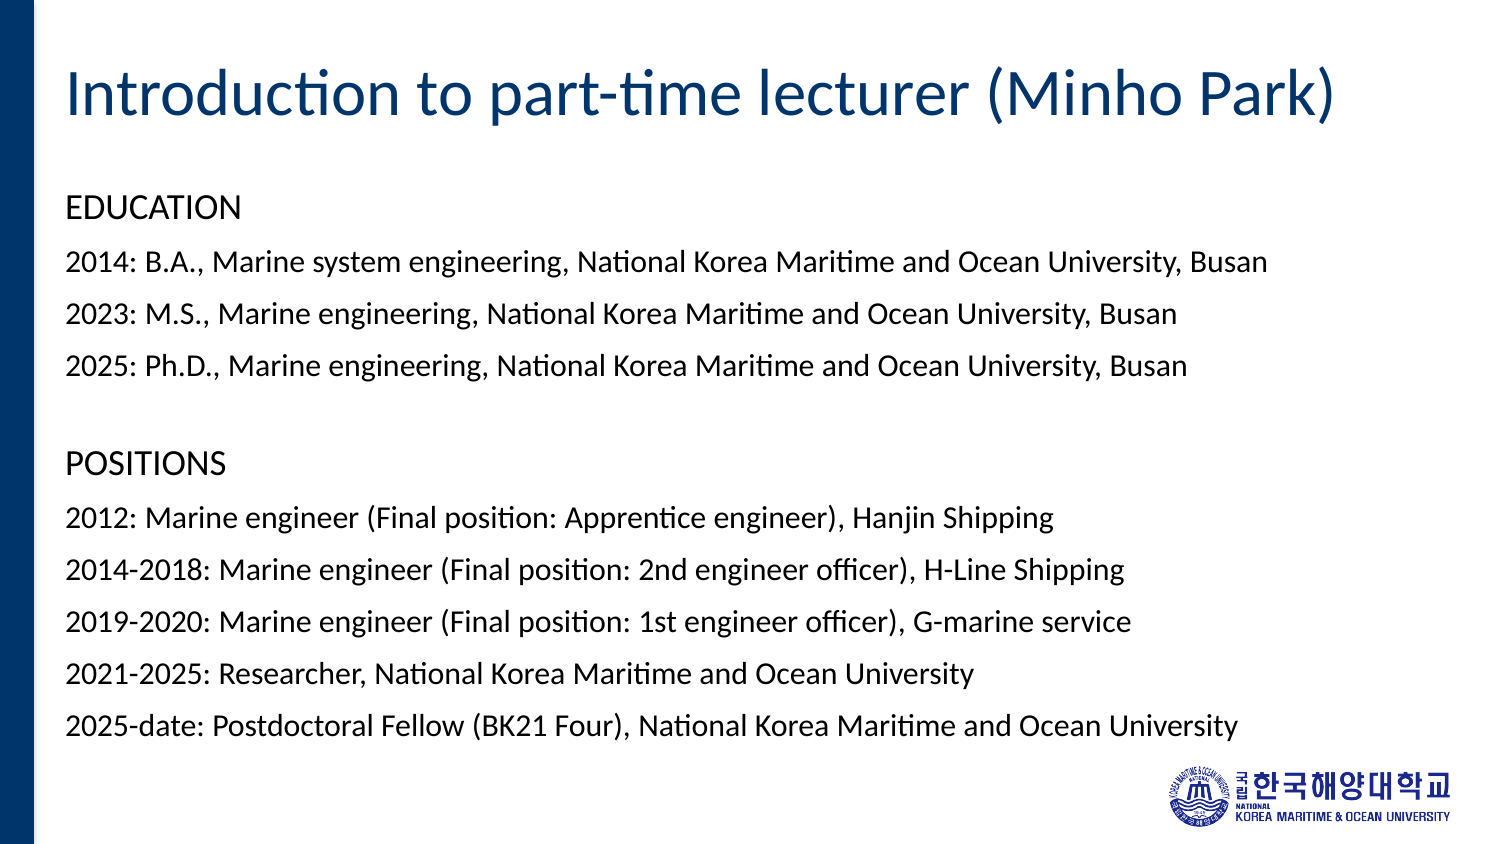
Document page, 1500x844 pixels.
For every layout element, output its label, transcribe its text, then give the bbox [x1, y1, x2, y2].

picture [1169, 766, 1450, 827]
list EDUCATION 2014: B.A., Marine system engineering, National Korea Maritime and Ocean University, Busan 2023: M.S., Marine engineering, National Korea Maritime and Ocean University, Busan 2025: Ph.D., Marine engineering, National Korea Maritime and Ocean University, Busan POSITIONS 2012: Marine engineer (Final position: Apprentice engineer), Hanjin Shipping 2014-2018: Marine engineer (Final position: 2nd engineer officer), H-Line Shipping 2019-2020: Marine engineer (Final position: 1st engineer officer), G-marine service 2021-2025: Researcher, National Korea Maritime and Ocean University 2025-date: Postdoctoral Fellow (BK21 Four), National Korea Maritime and Ocean University [50, 180, 1450, 760]
title Introduction to part-time lecturer (Minho Park) [50, 48, 1450, 138]
